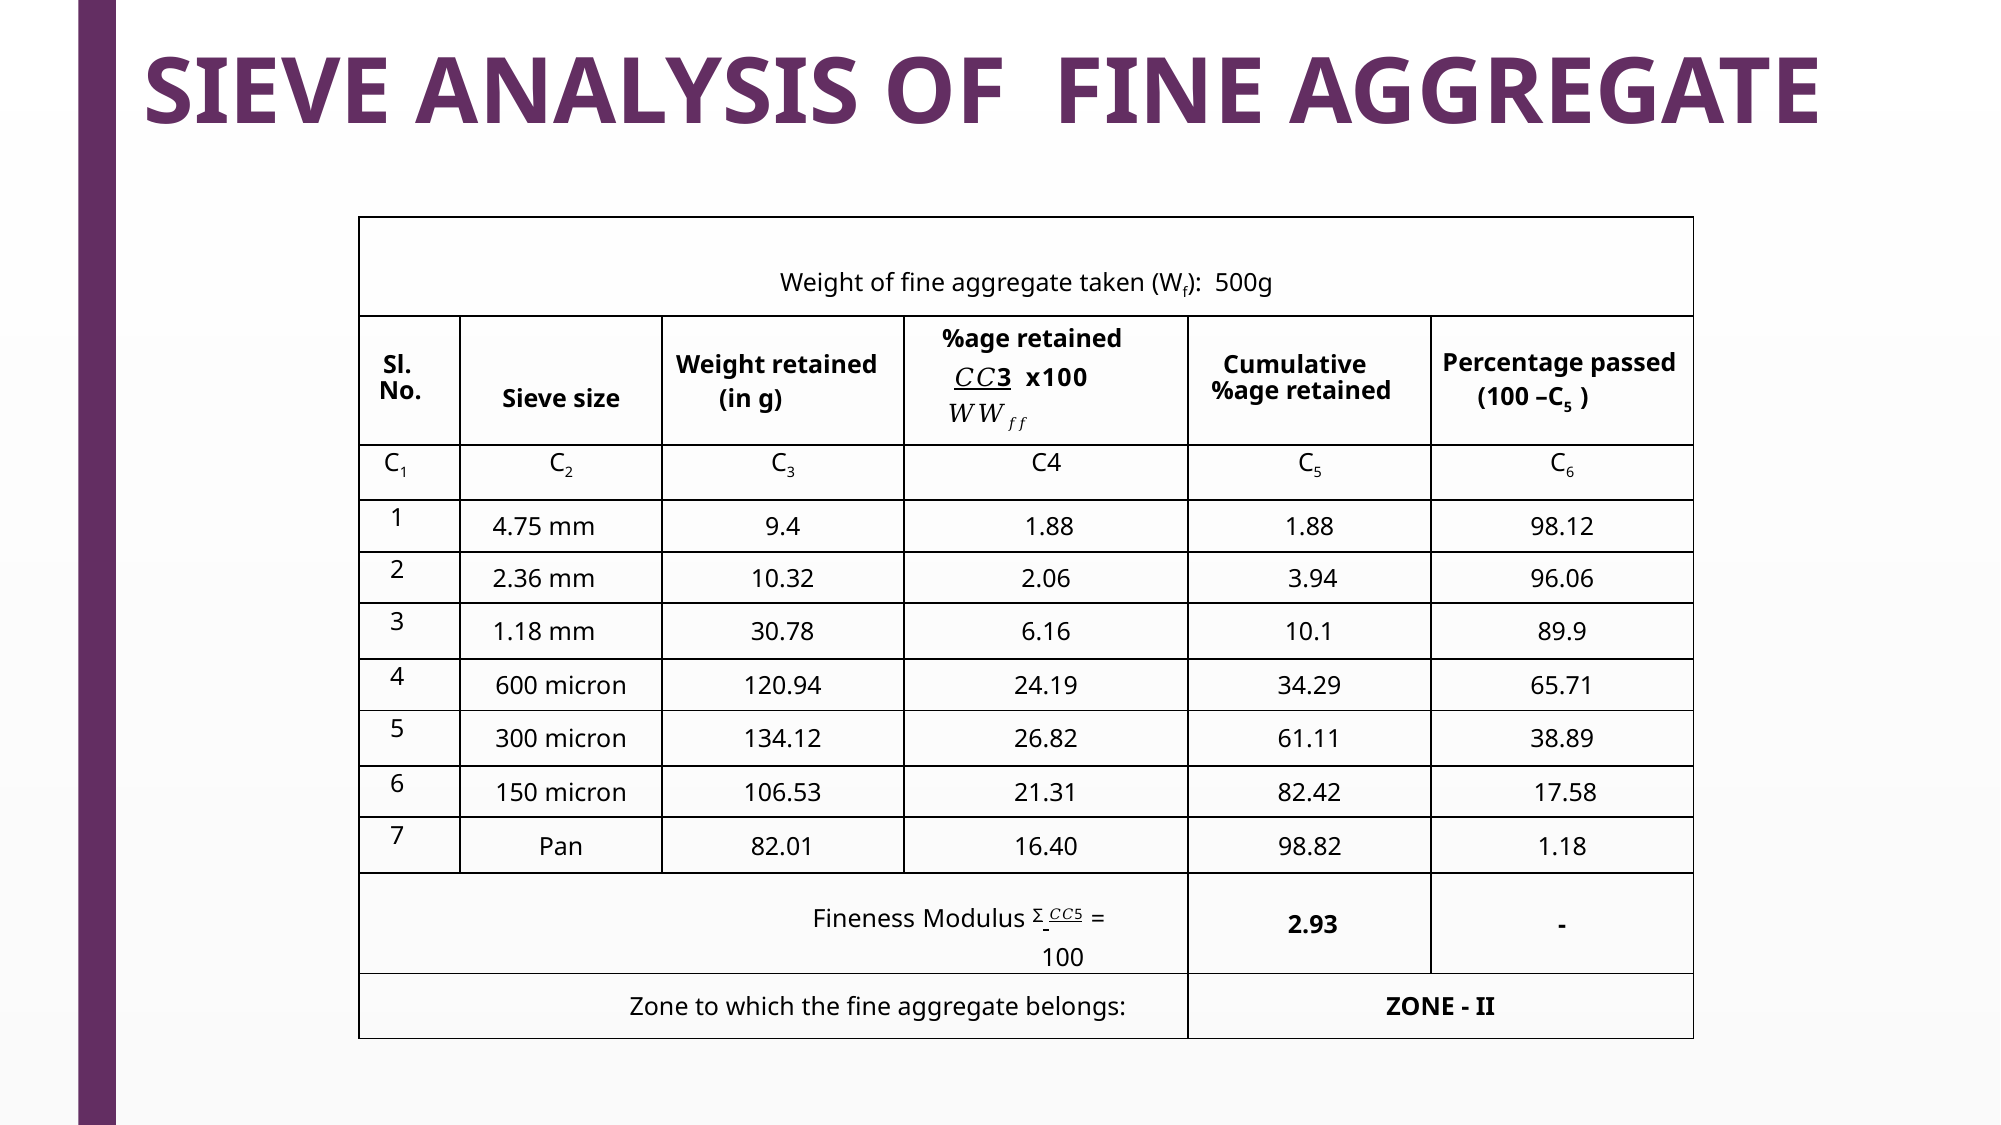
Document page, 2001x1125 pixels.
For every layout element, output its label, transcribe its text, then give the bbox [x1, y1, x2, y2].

table_cell 1.88 [1189, 501, 1430, 551]
table_cell ZONE - II [1189, 974, 1693, 1038]
table_cell 4 [360, 660, 459, 710]
text_box SIEVE ANALYSIS OF FINE AGGREGATE [128, 36, 1935, 149]
table_cell 1.18 [1432, 818, 1693, 872]
table_cell 10.1 [1189, 604, 1430, 658]
table_cell 1.18 mm [461, 604, 661, 658]
table_cell 17.58 [1432, 767, 1693, 816]
table_cell 3 [360, 604, 459, 658]
table_cell 600 micron [461, 660, 661, 710]
table_cell 89.9 [1432, 604, 1693, 658]
table_cell Zone to which the fine aggregate belongs: [360, 974, 1187, 1038]
table_cell C1 [360, 446, 459, 499]
table_cell Weight retained (in g) [663, 317, 903, 444]
table_cell 150 micron [461, 767, 661, 816]
table_cell 38.89 [1432, 711, 1693, 765]
table_cell 2.36 mm [461, 553, 661, 602]
table_cell C2 [461, 446, 661, 499]
table_cell Pan [461, 818, 661, 872]
table_cell - [1432, 874, 1693, 973]
table_cell 2.06 [905, 553, 1187, 602]
table_cell 65.71 [1432, 660, 1693, 710]
table_cell 300 micron [461, 711, 661, 765]
table_cell Sl. No. [360, 317, 459, 444]
table_cell 1.88 [905, 501, 1187, 551]
table_header Weight of fine aggregate taken (Wf): 500g [360, 218, 1693, 315]
table_cell 2.93 [1189, 874, 1430, 973]
table_cell C3 [663, 446, 903, 499]
table_cell 6.16 [905, 604, 1187, 658]
table_cell 98.12 [1432, 501, 1693, 551]
table_cell 61.11 [1189, 711, 1430, 765]
table_cell 4.75 mm [461, 501, 661, 551]
table_cell 5 [360, 711, 459, 765]
table_cell 7 [360, 818, 459, 872]
table_cell C6 [1432, 446, 1693, 499]
table_cell 6 [360, 767, 459, 816]
table_cell %age retained 𝐶𝐶3 x100 𝑊𝑊𝑓𝑓 [905, 317, 1187, 444]
table_cell 21.31 [905, 767, 1187, 816]
table_cell 2 [360, 553, 459, 602]
table_cell 106.53 [663, 767, 903, 816]
table_cell Fineness Modulus ∑ 𝐶𝐶5 = 100 [360, 874, 1187, 973]
table_cell Percentage passed (100 –C5 ) [1432, 317, 1693, 444]
table_cell 98.82 [1189, 818, 1430, 872]
table_cell 10.32 [663, 553, 903, 602]
table_cell C5 [1189, 446, 1430, 499]
table_cell 34.29 [1189, 660, 1430, 710]
table_cell 26.82 [905, 711, 1187, 765]
table_cell 16.40 [905, 818, 1187, 872]
table_cell 24.19 [905, 660, 1187, 710]
table_cell 82.01 [663, 818, 903, 872]
table_cell 3.94 [1189, 553, 1430, 602]
table_cell Sieve size [461, 317, 661, 444]
table_cell 120.94 [663, 660, 903, 710]
table_cell 96.06 [1432, 553, 1693, 602]
table_cell 30.78 [663, 604, 903, 658]
table_cell C4 [905, 446, 1187, 499]
table_cell Cumulative %age retained [1189, 317, 1430, 444]
table_cell 9.4 [663, 501, 903, 551]
table_cell 1 [360, 501, 459, 551]
table_cell 134.12 [663, 711, 903, 765]
table_cell 82.42 [1189, 767, 1430, 816]
